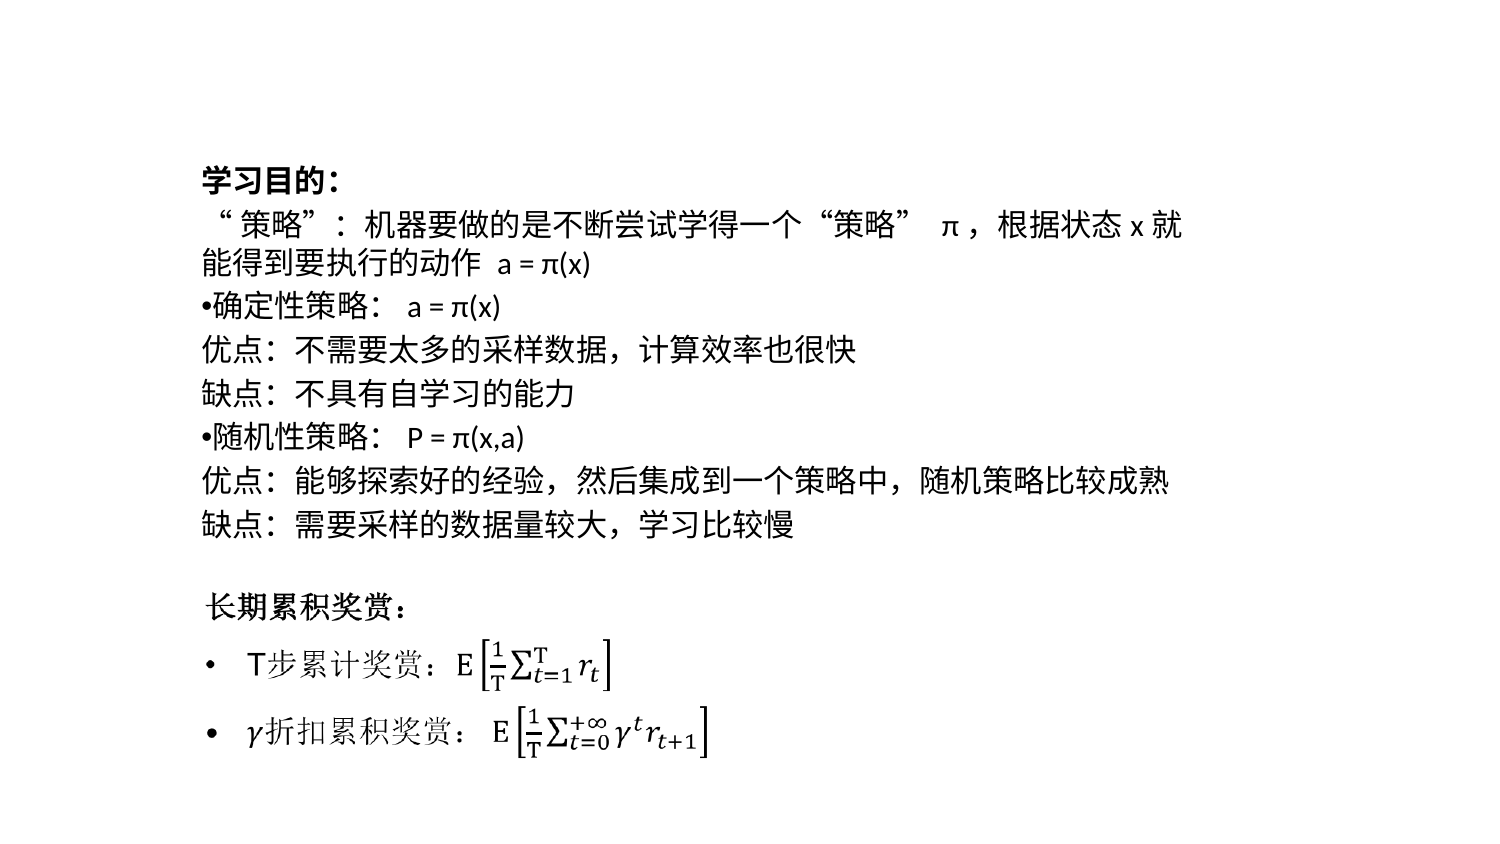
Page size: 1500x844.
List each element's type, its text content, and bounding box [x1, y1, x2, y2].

text_box [193, 581, 860, 844]
list 学习目的： “策略”：机器要做的是不断尝试学得一个“策略” π，根据状态x就能得到要执行的动作 a = π(x) 确定性策略：a = π(x) 优点：不需要太多的采样数据，计算效率也很快 缺点：不具有自学习的能力 随机性策略：P = π(x,a) 优点：能够探索好的经验，然后集成到一个策略中，随机策略比较成熟 缺点：需要采样的数据量较大，学习比较慢 [190, 156, 1211, 573]
